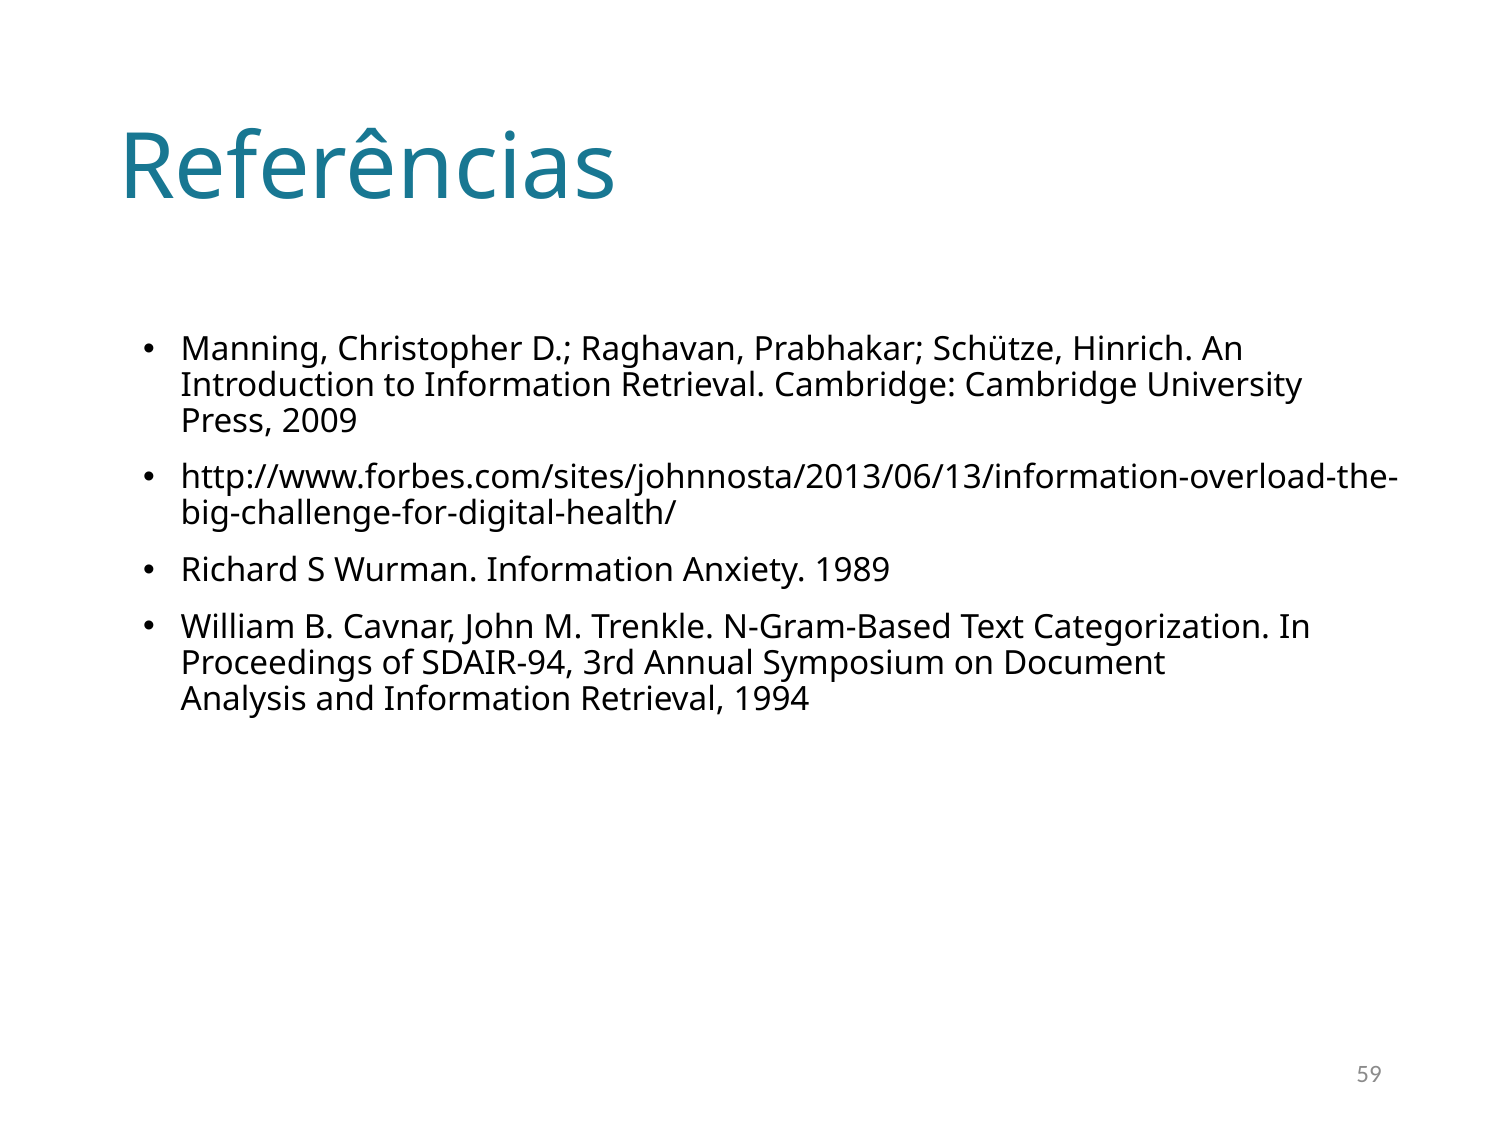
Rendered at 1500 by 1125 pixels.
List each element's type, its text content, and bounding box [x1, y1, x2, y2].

text_box Manning, Christopher D.; Raghavan, Prabhakar; Schütze, Hinrich. An Introduction to Information Retrieval. Cambridge: Cambridge University Press, 2009 http://www.forbes.com/sites/johnnosta/2013/06/13/information-overload-the-big-challenge-for-digital-health/ Richard S Wurman. Information Anxiety. 1989 William B. Cavnar, John M. Trenkle. N-Gram-Based Text Categorization. In Proceedings of SDAIR-94, 3rd Annual Symposium on Document Analysis and Information Retrieval, 1994 [128, 324, 1422, 1039]
list [103, 299, 1397, 1014]
slide_number 59 [1059, 1042, 1397, 1103]
title Referências [103, 59, 1397, 278]
